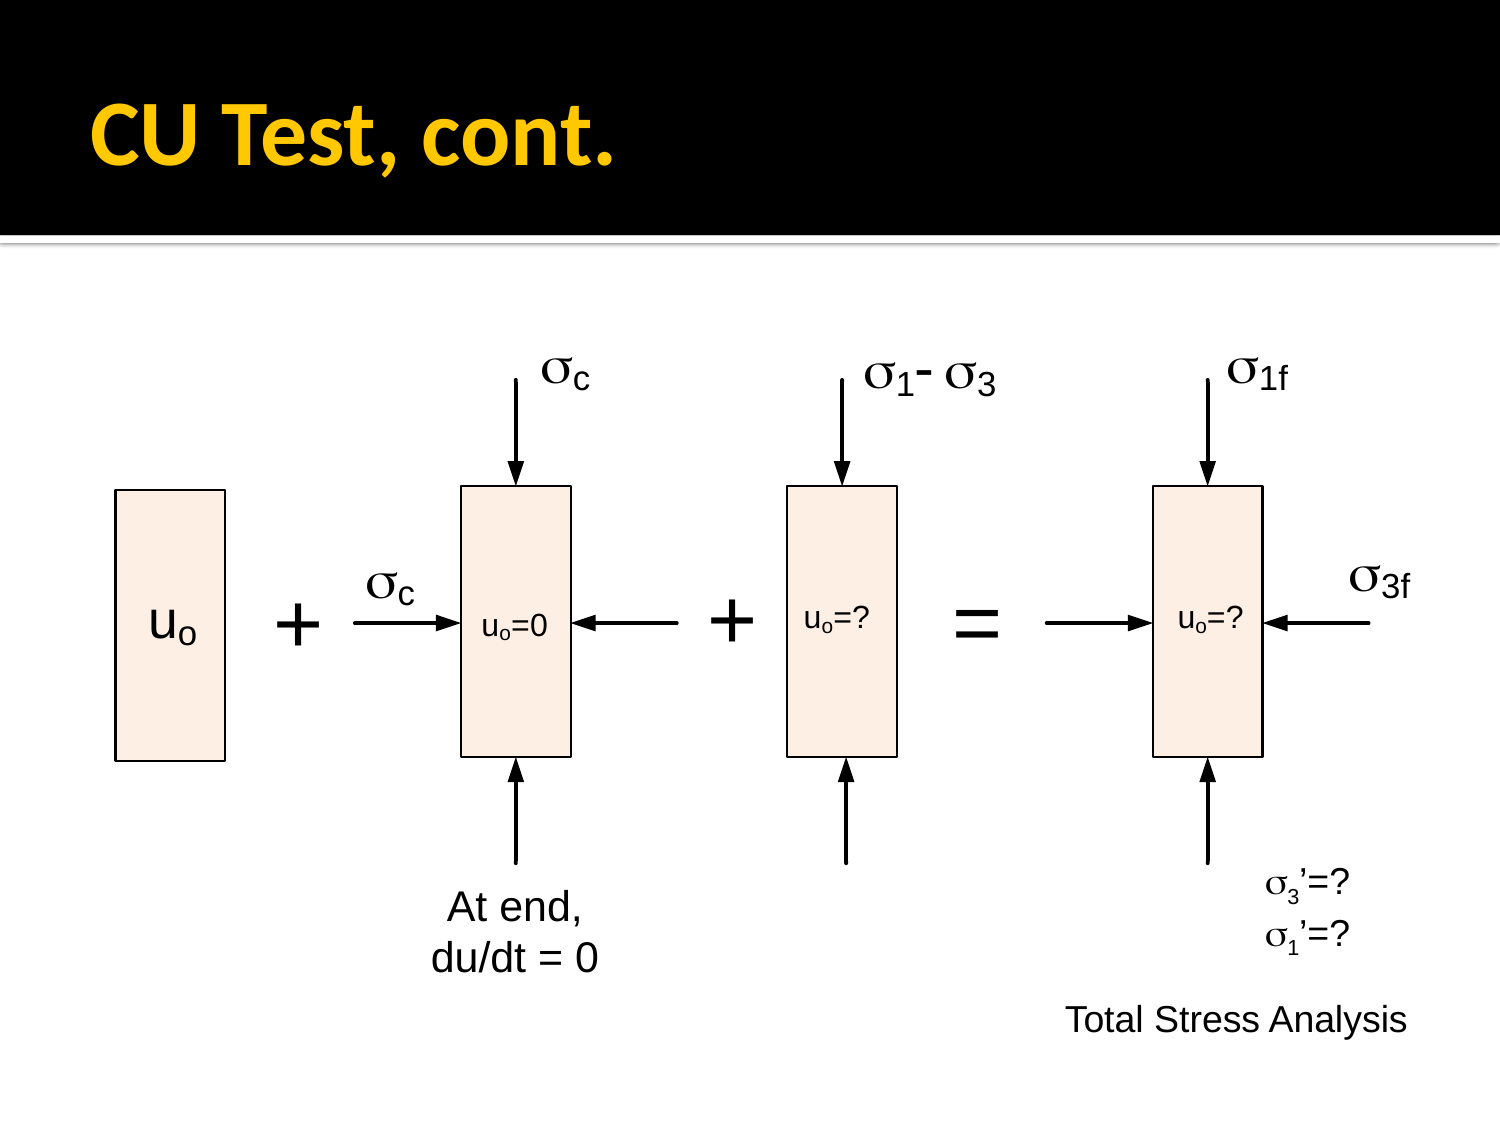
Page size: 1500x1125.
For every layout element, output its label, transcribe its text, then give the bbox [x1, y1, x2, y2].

title CU Test, cont. [75, 24, 1425, 231]
text_box Total Stress Analysis [1049, 987, 1438, 1048]
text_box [112, 324, 1413, 988]
